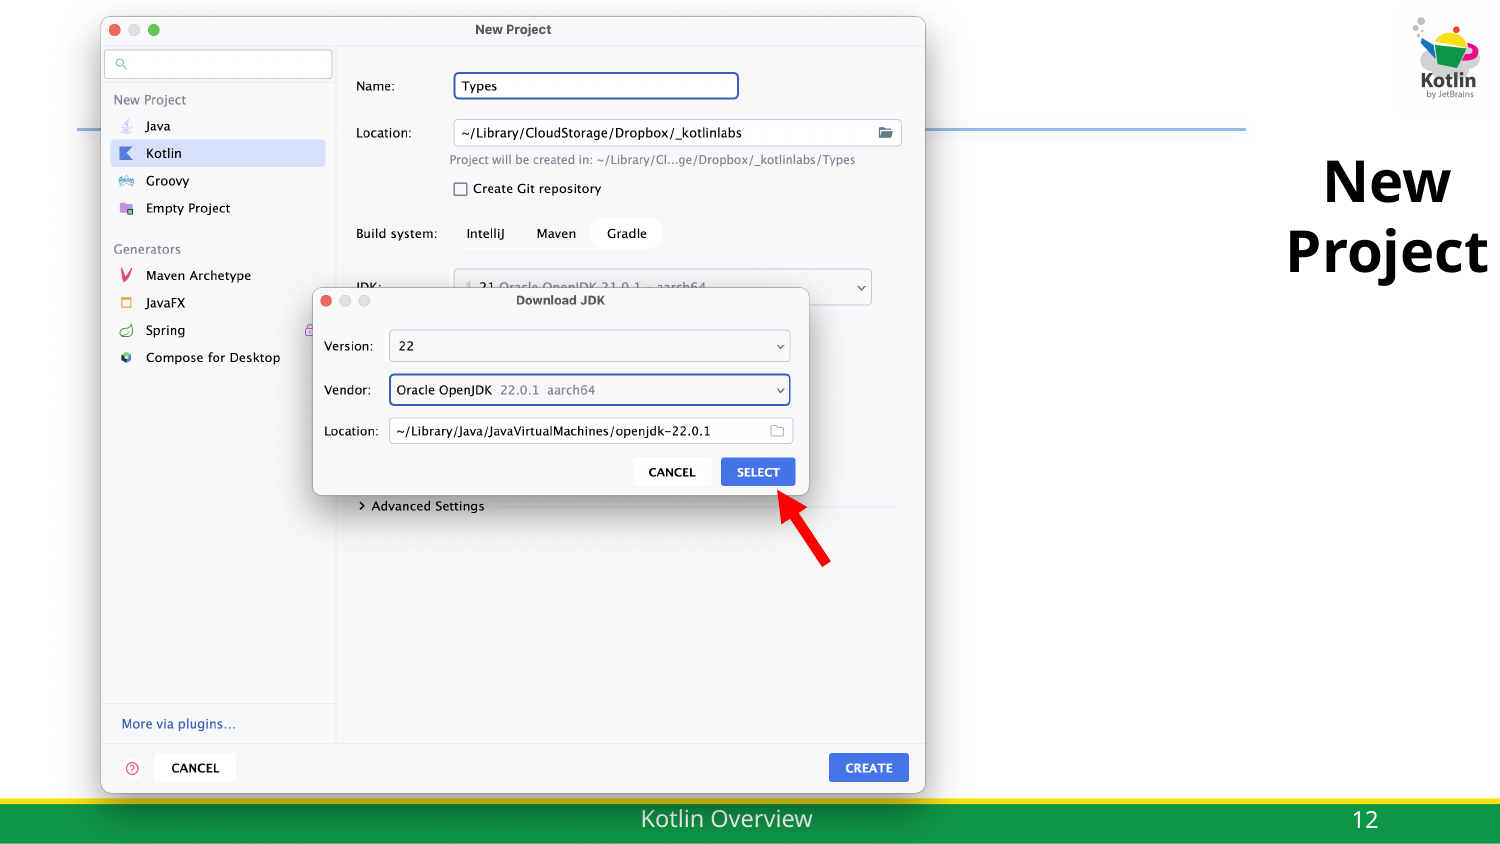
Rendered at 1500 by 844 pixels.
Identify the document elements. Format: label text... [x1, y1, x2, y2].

slide_number 12 [1074, 799, 1388, 844]
picture [1398, 2, 1500, 118]
text_box New Project [1261, 120, 1500, 293]
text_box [776, 489, 827, 565]
picture [46, 0, 980, 844]
